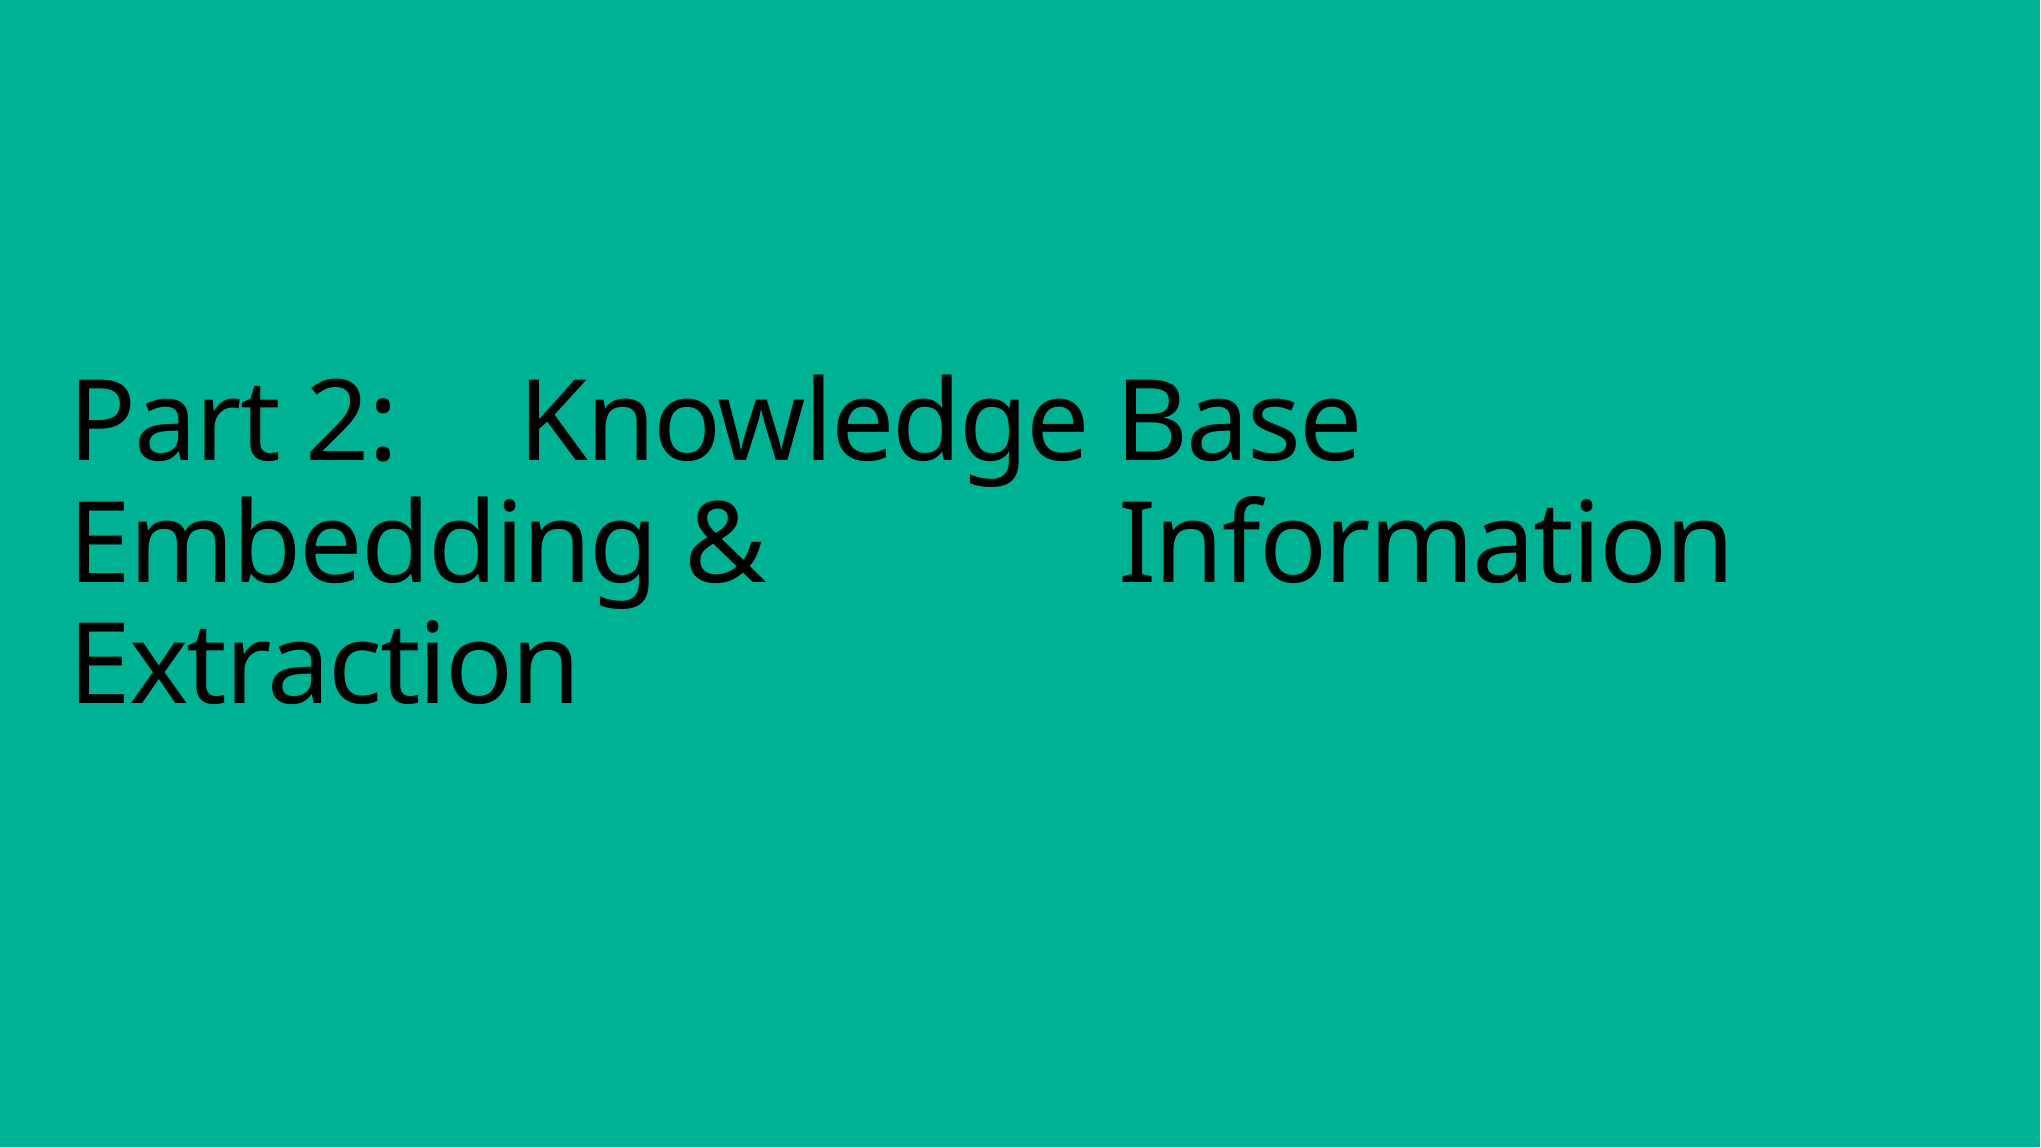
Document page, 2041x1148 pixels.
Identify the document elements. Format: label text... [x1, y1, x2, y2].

title Part 2: Knowledge Base Embedding & Information Extraction [45, 348, 1996, 650]
